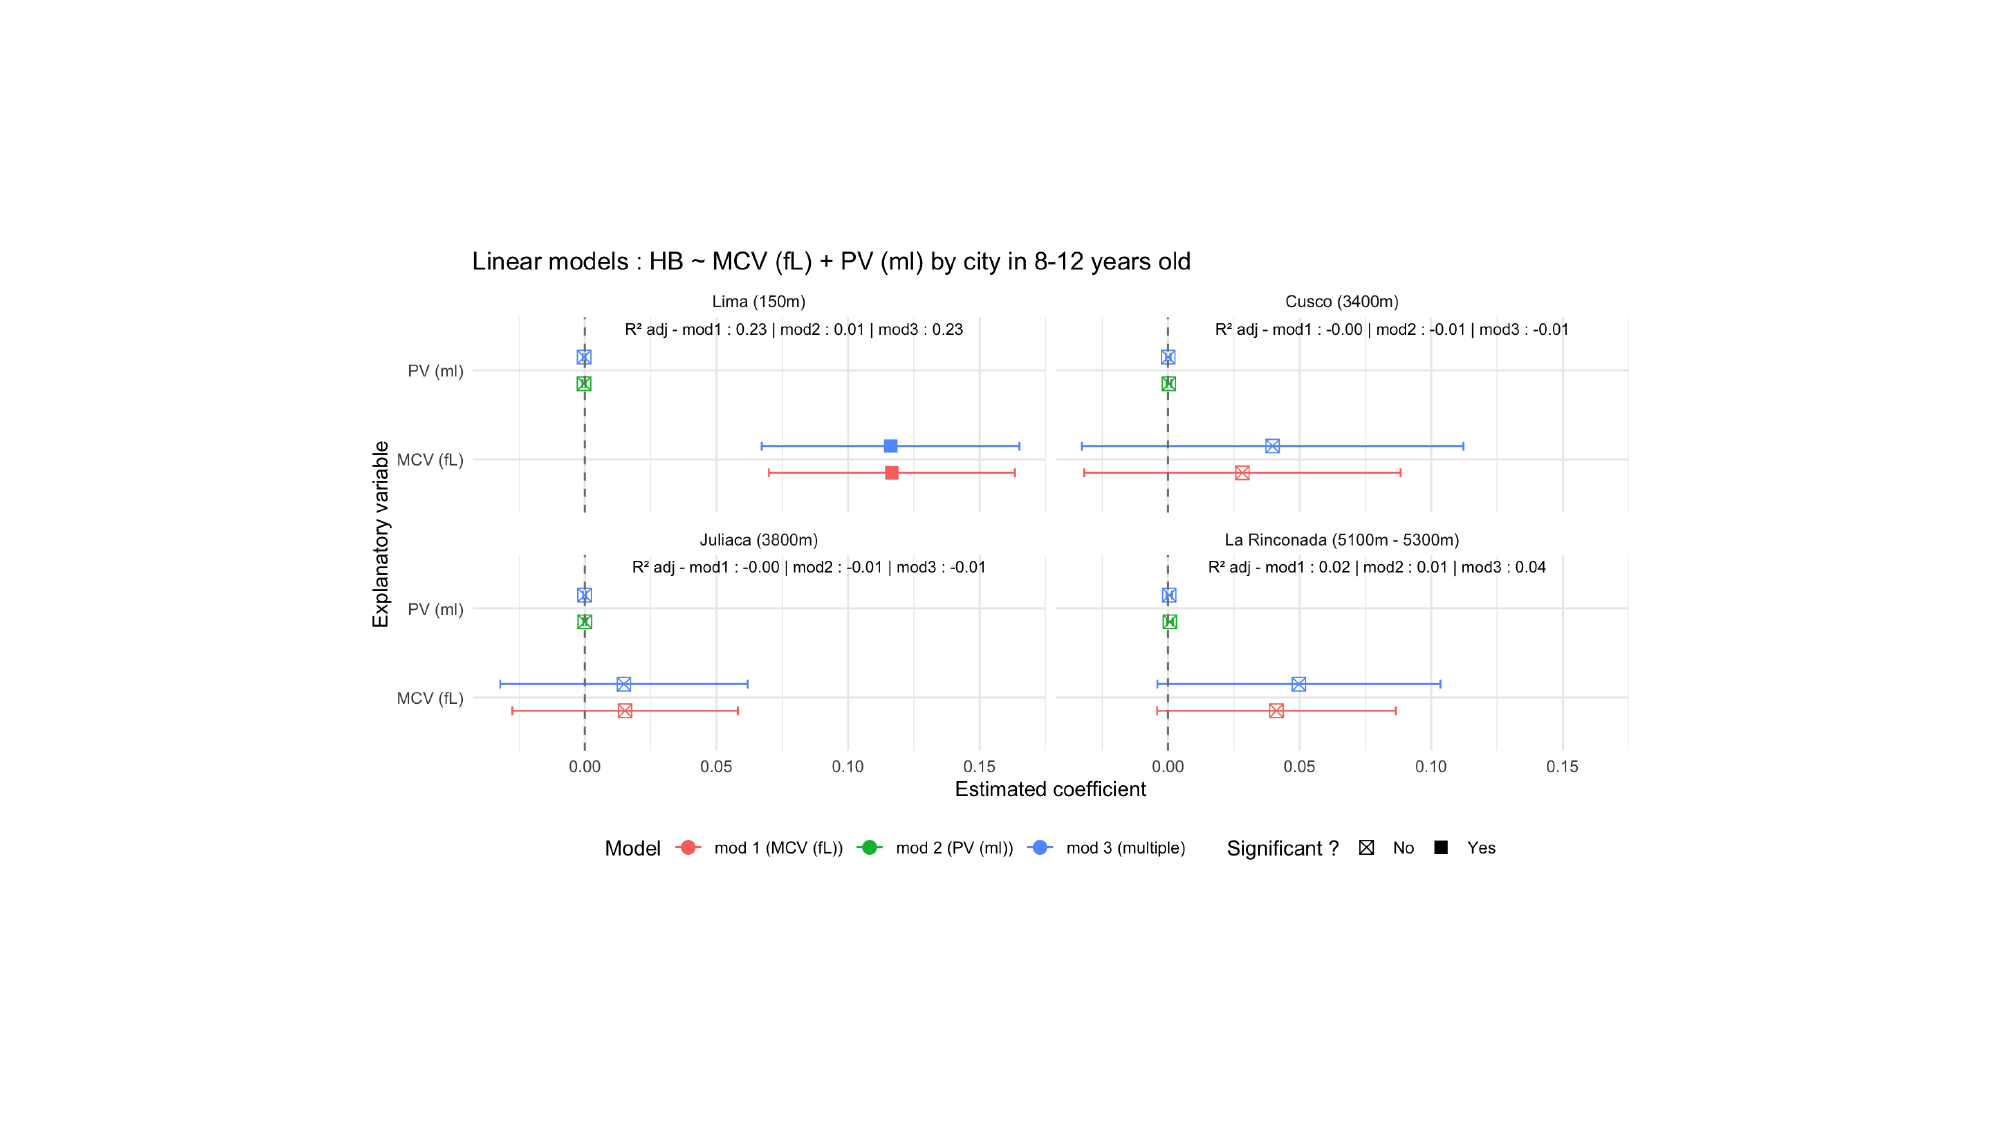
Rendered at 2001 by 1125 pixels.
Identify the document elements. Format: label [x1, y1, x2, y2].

picture [361, 240, 1638, 884]
